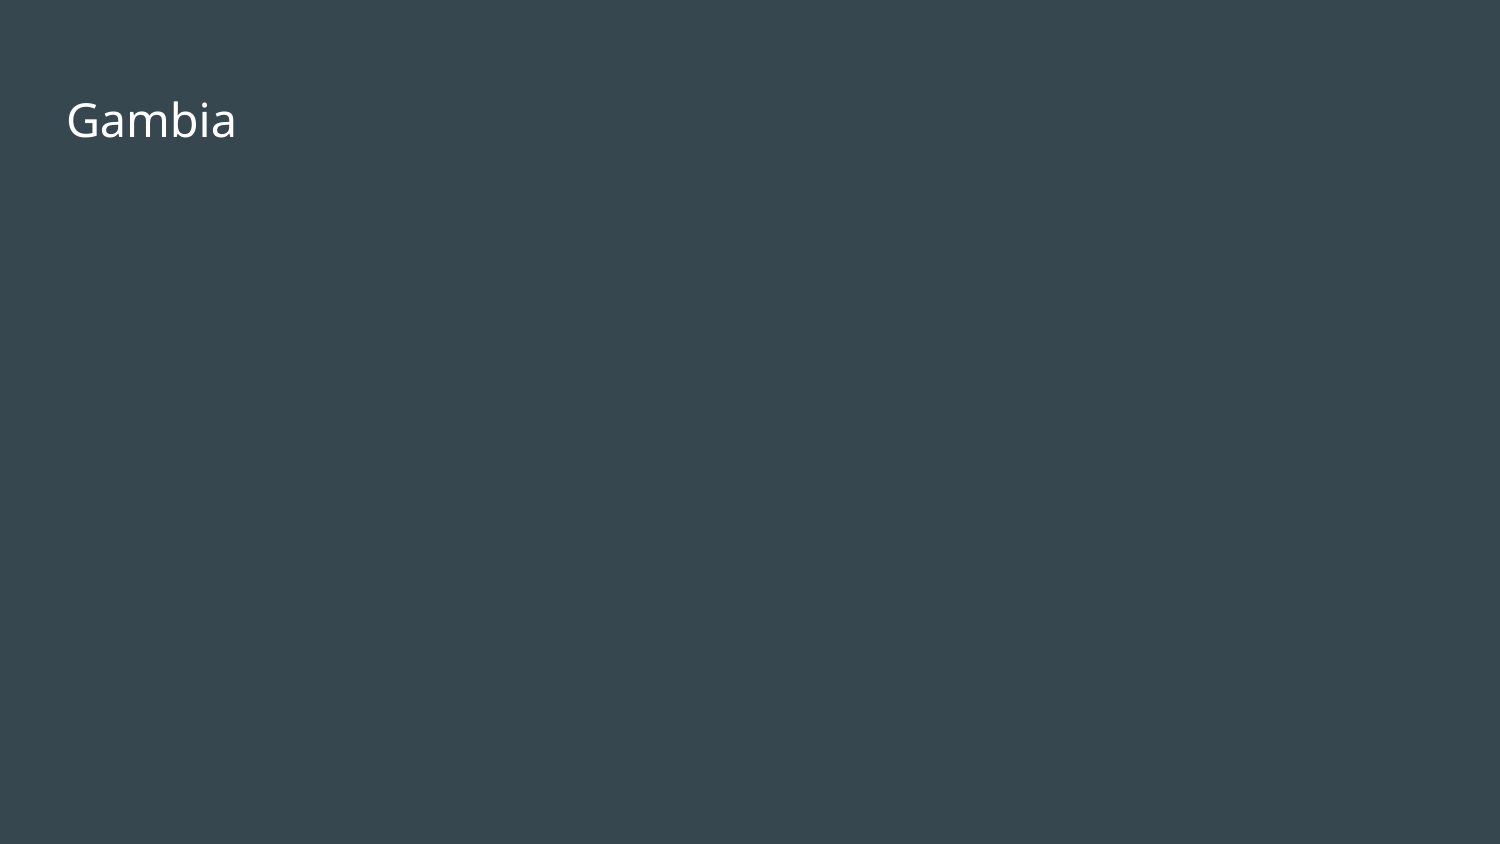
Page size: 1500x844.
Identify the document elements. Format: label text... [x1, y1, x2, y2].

title Gambia [51, 72, 1449, 167]
